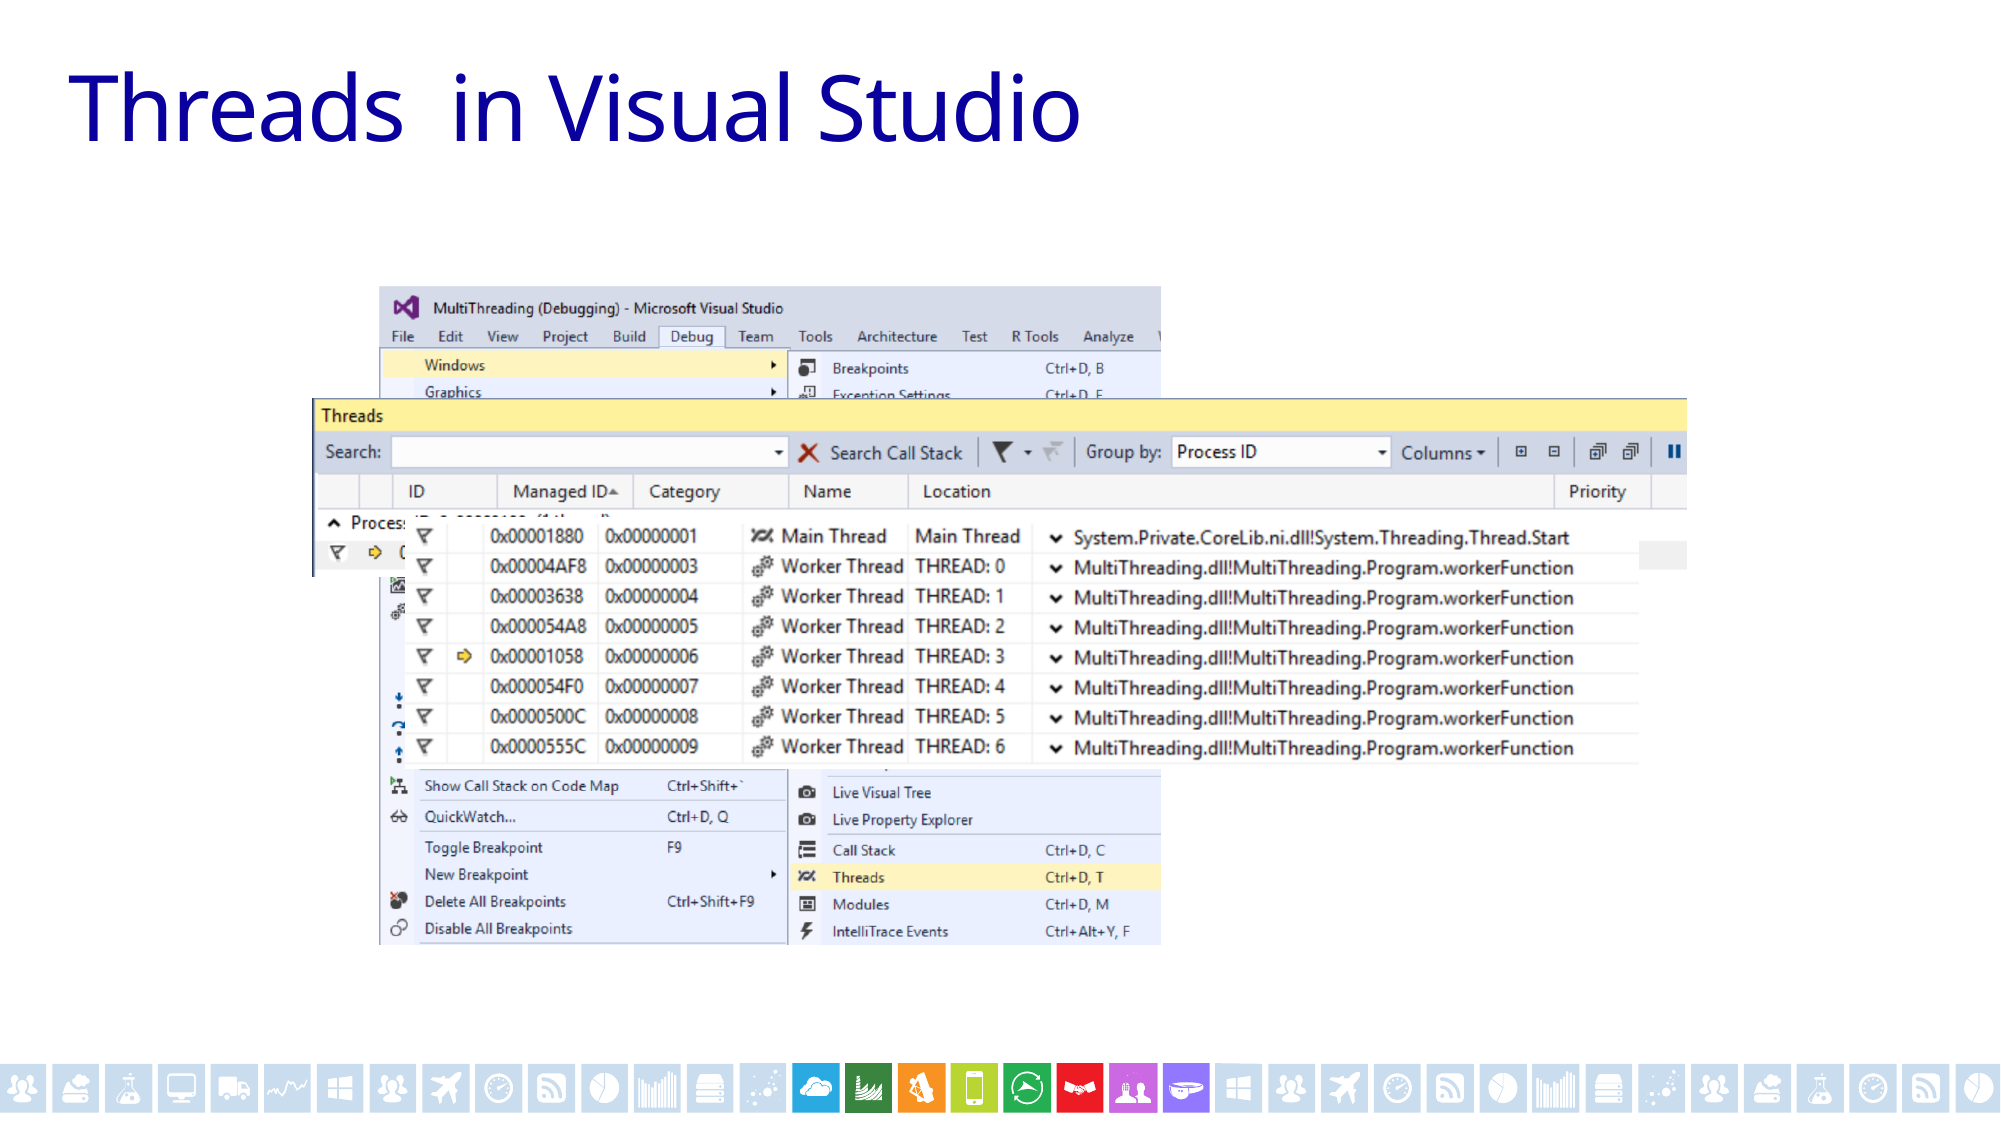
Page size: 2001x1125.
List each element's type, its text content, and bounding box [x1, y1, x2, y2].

picture [312, 286, 1688, 945]
title Threads in Visual Studio [44, 47, 1957, 196]
